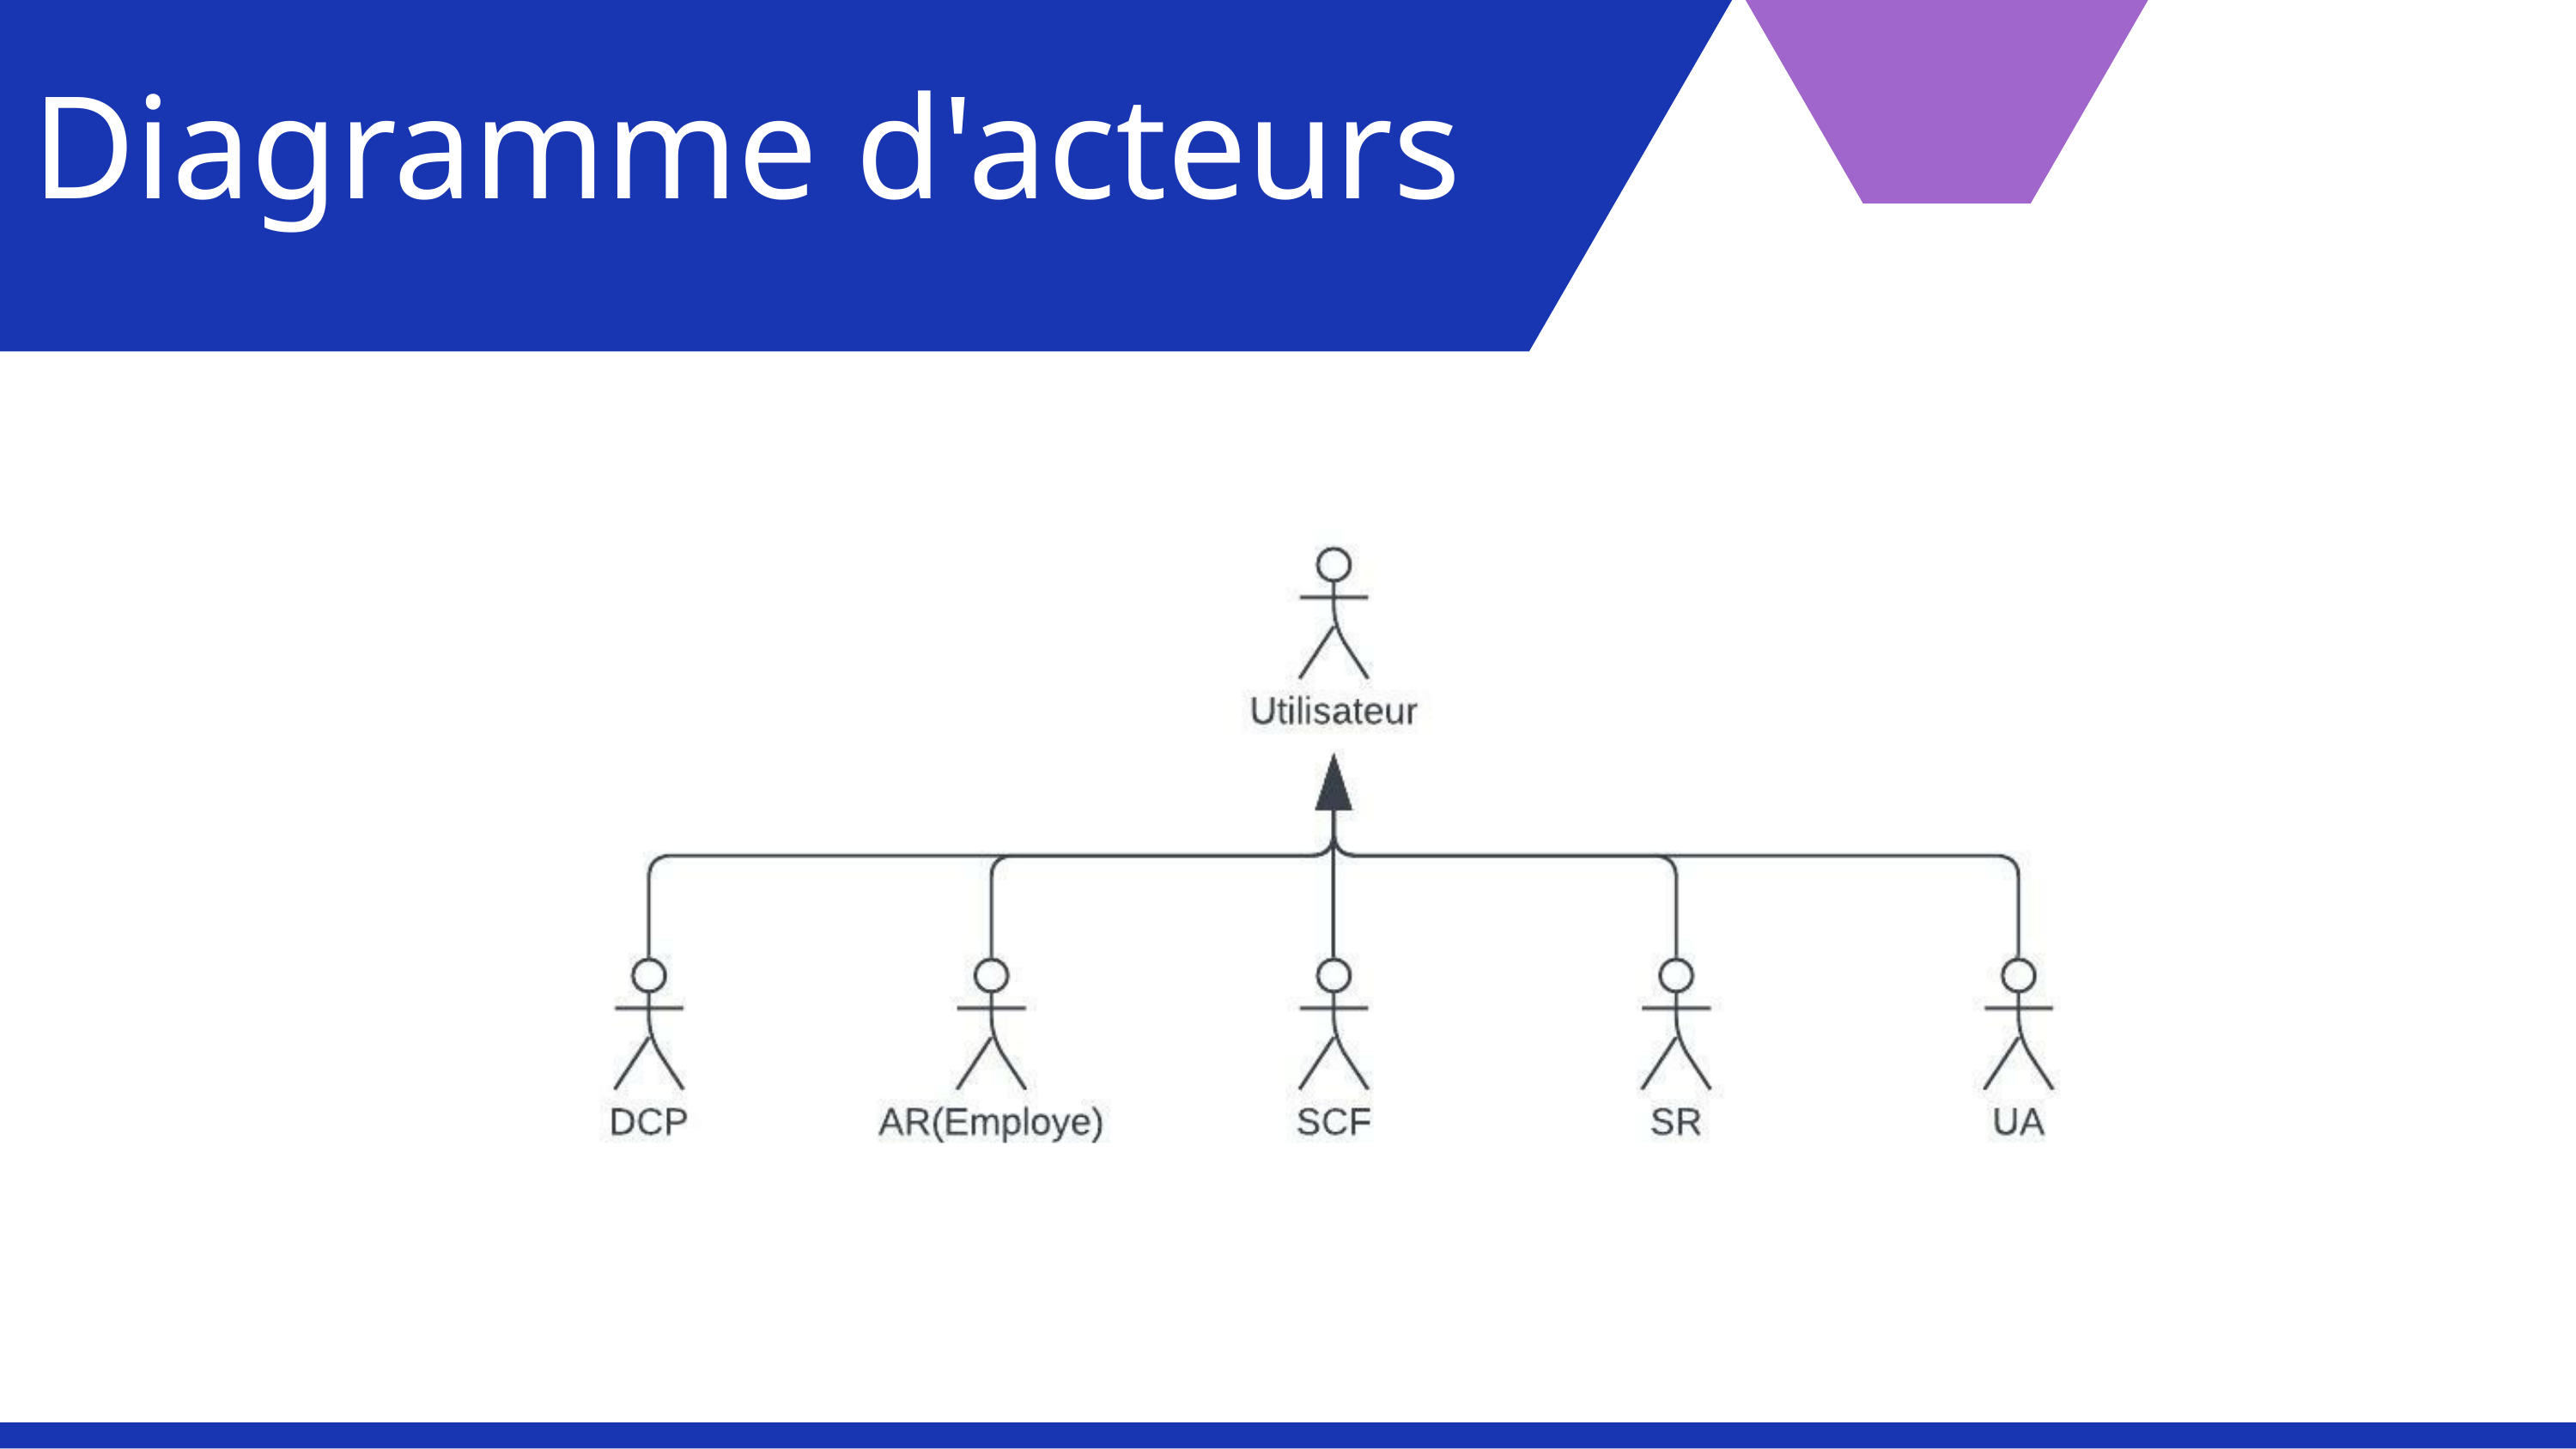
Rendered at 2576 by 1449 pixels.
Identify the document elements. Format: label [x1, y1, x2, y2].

text_box [0, 0, 1758, 352]
picture [205, 413, 2466, 1304]
text_box [0, 1422, 2576, 1449]
text_box [1740, 0, 2154, 204]
